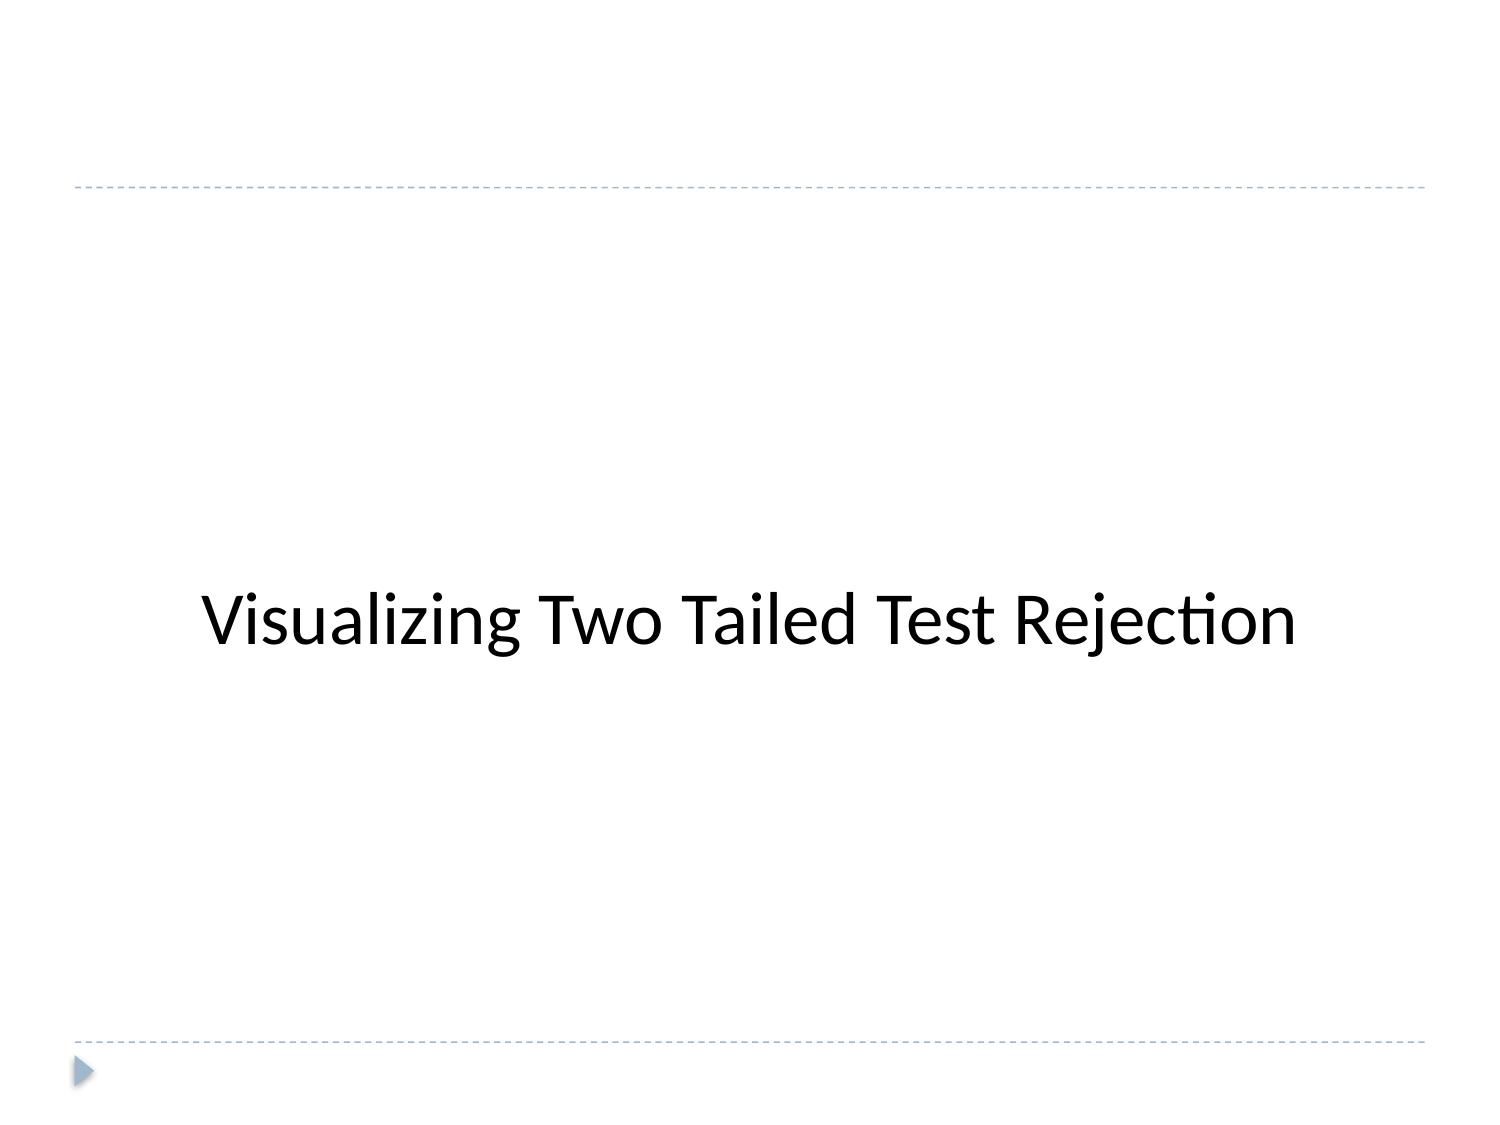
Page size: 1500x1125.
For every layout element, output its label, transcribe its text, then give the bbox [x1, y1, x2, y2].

text_box Visualizing Two Tailed Test Rejection [186, 562, 1314, 668]
